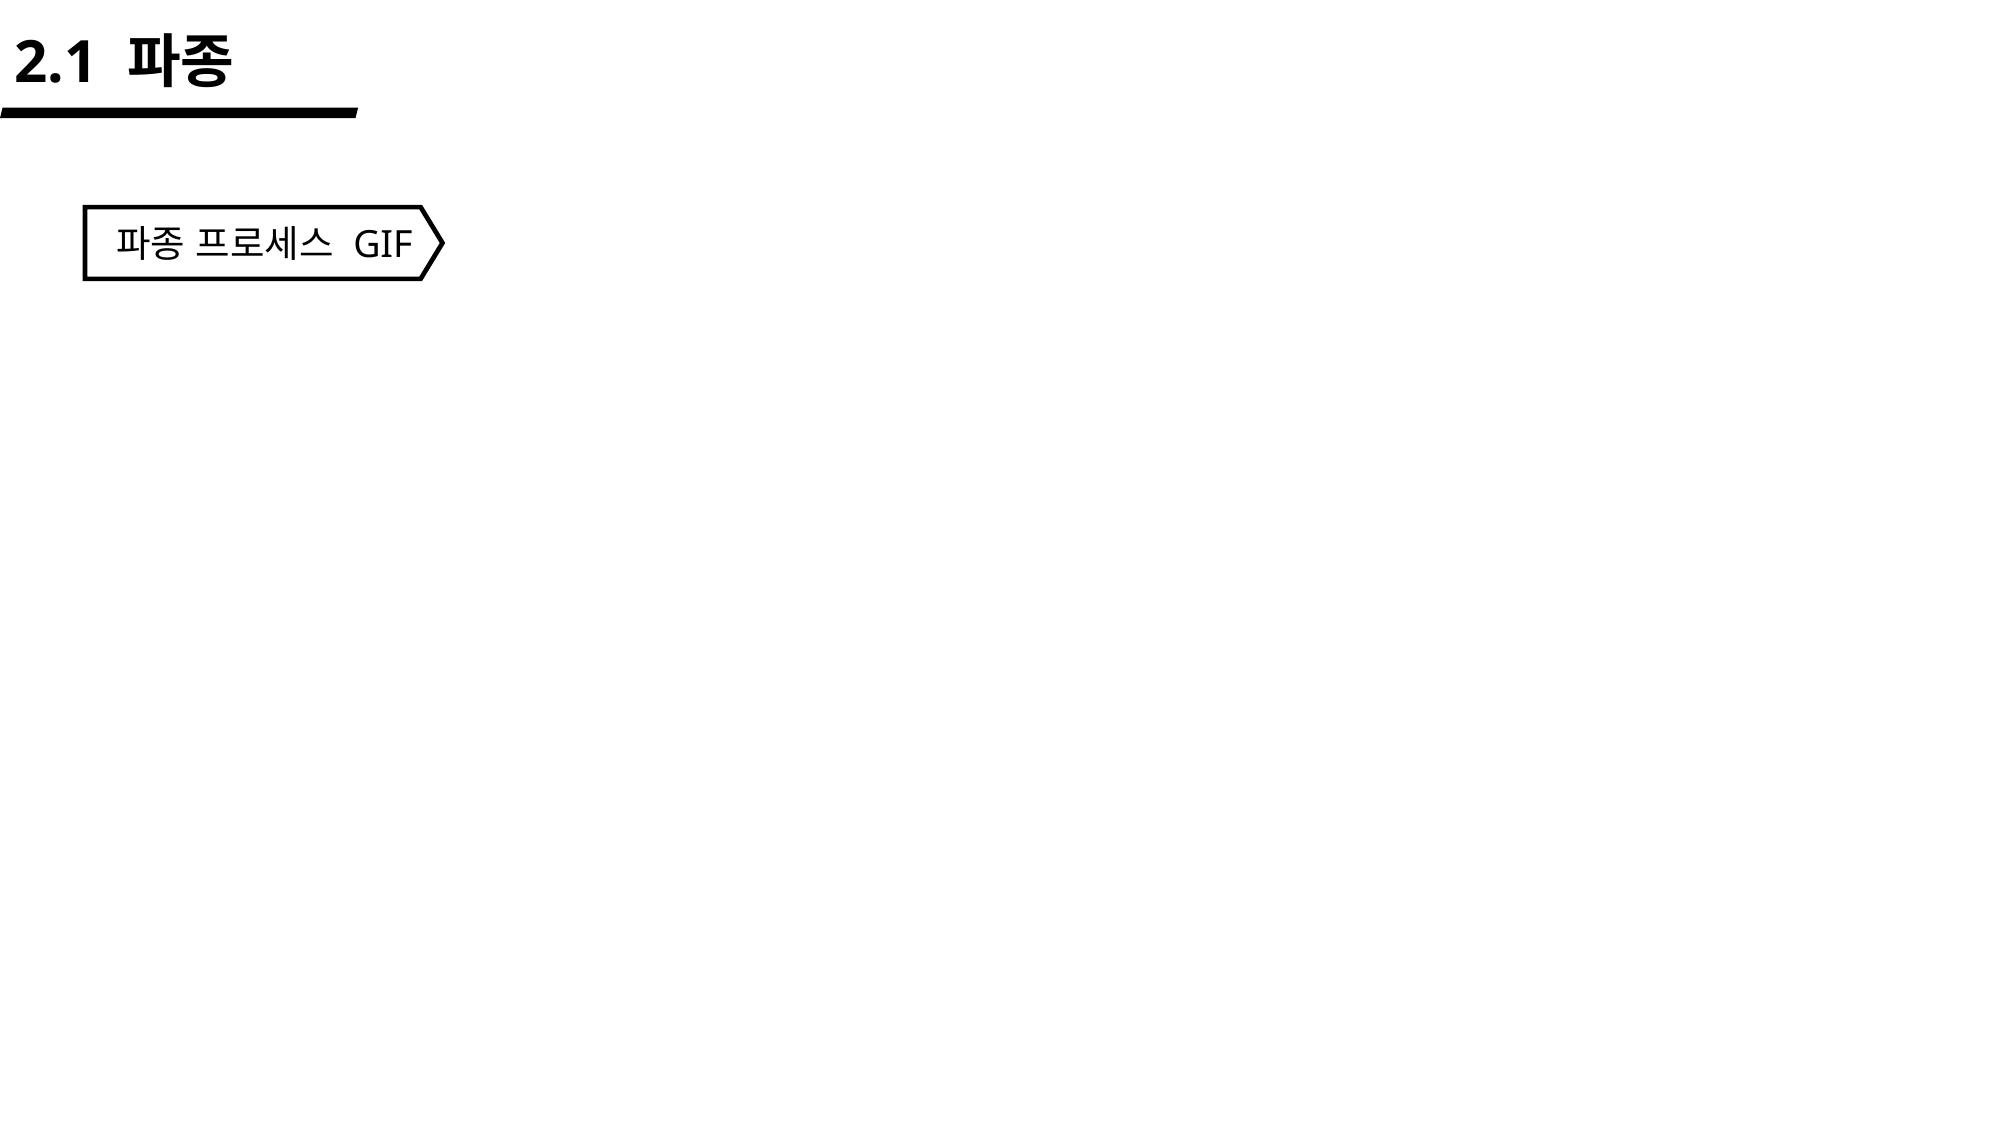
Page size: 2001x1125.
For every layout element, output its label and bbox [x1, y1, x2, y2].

text_box [0, 16, 382, 119]
text_box [84, 207, 444, 279]
